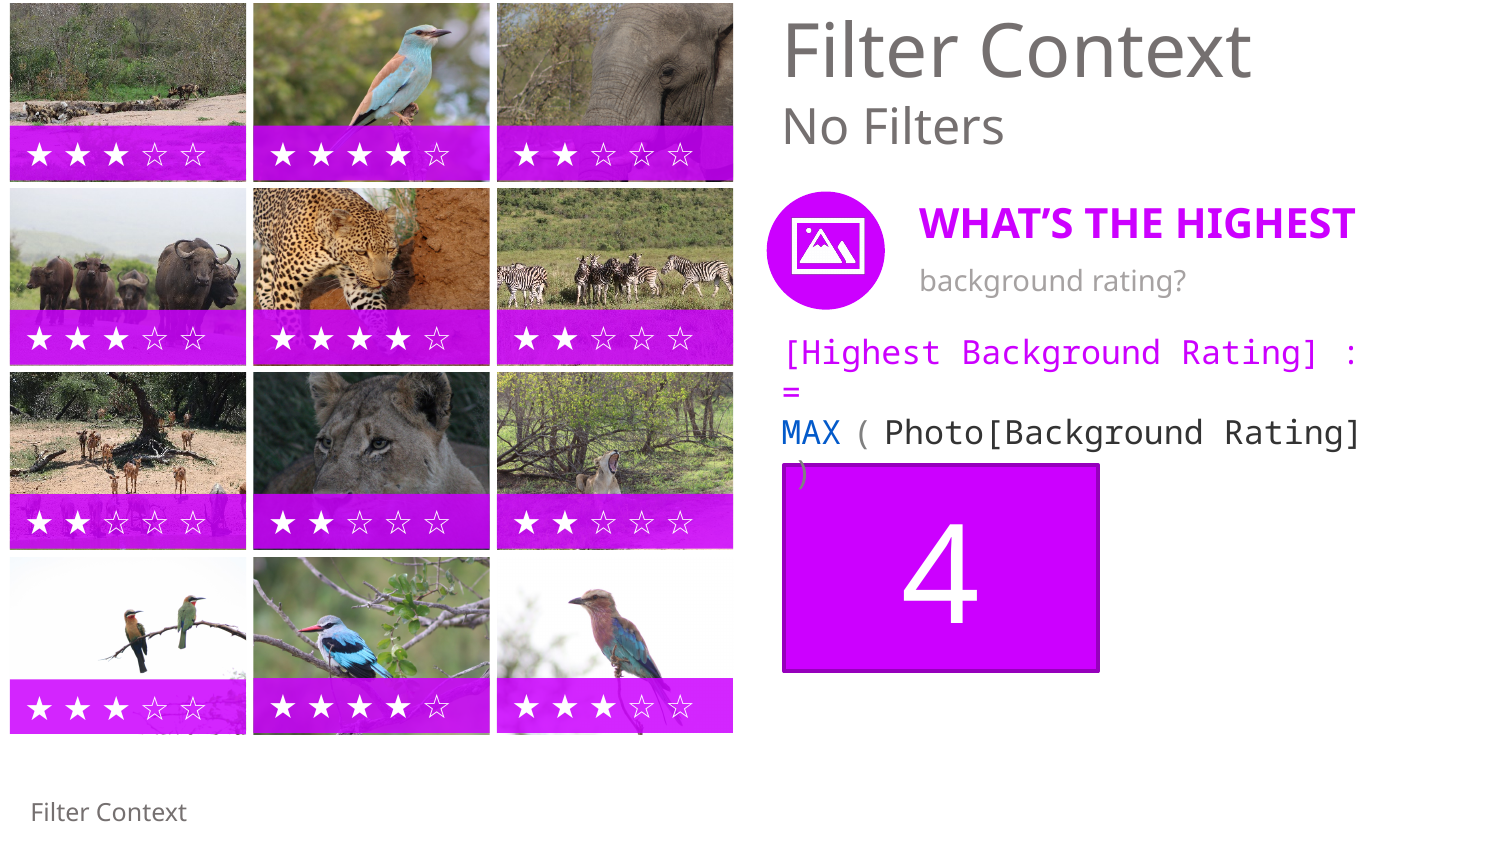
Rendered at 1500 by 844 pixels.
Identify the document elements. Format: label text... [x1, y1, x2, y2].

picture [9, 187, 247, 366]
text_box Filter Context [766, 12, 1424, 87]
picture [253, 372, 490, 550]
text_box [Highest Background Rating] := MAX ( Photo[Background Rating] ) [766, 323, 1390, 499]
picture [9, 557, 247, 736]
picture [496, 187, 734, 366]
text_box Filter Context [16, 783, 471, 836]
picture [9, 372, 247, 550]
picture [253, 187, 490, 366]
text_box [766, 189, 1392, 310]
text_box 4 [782, 499, 1100, 673]
picture [496, 372, 734, 550]
picture [253, 3, 490, 182]
picture [9, 3, 247, 182]
picture [496, 556, 734, 735]
text_box No Filters [766, 87, 1462, 164]
picture [496, 3, 734, 182]
picture [253, 556, 490, 735]
